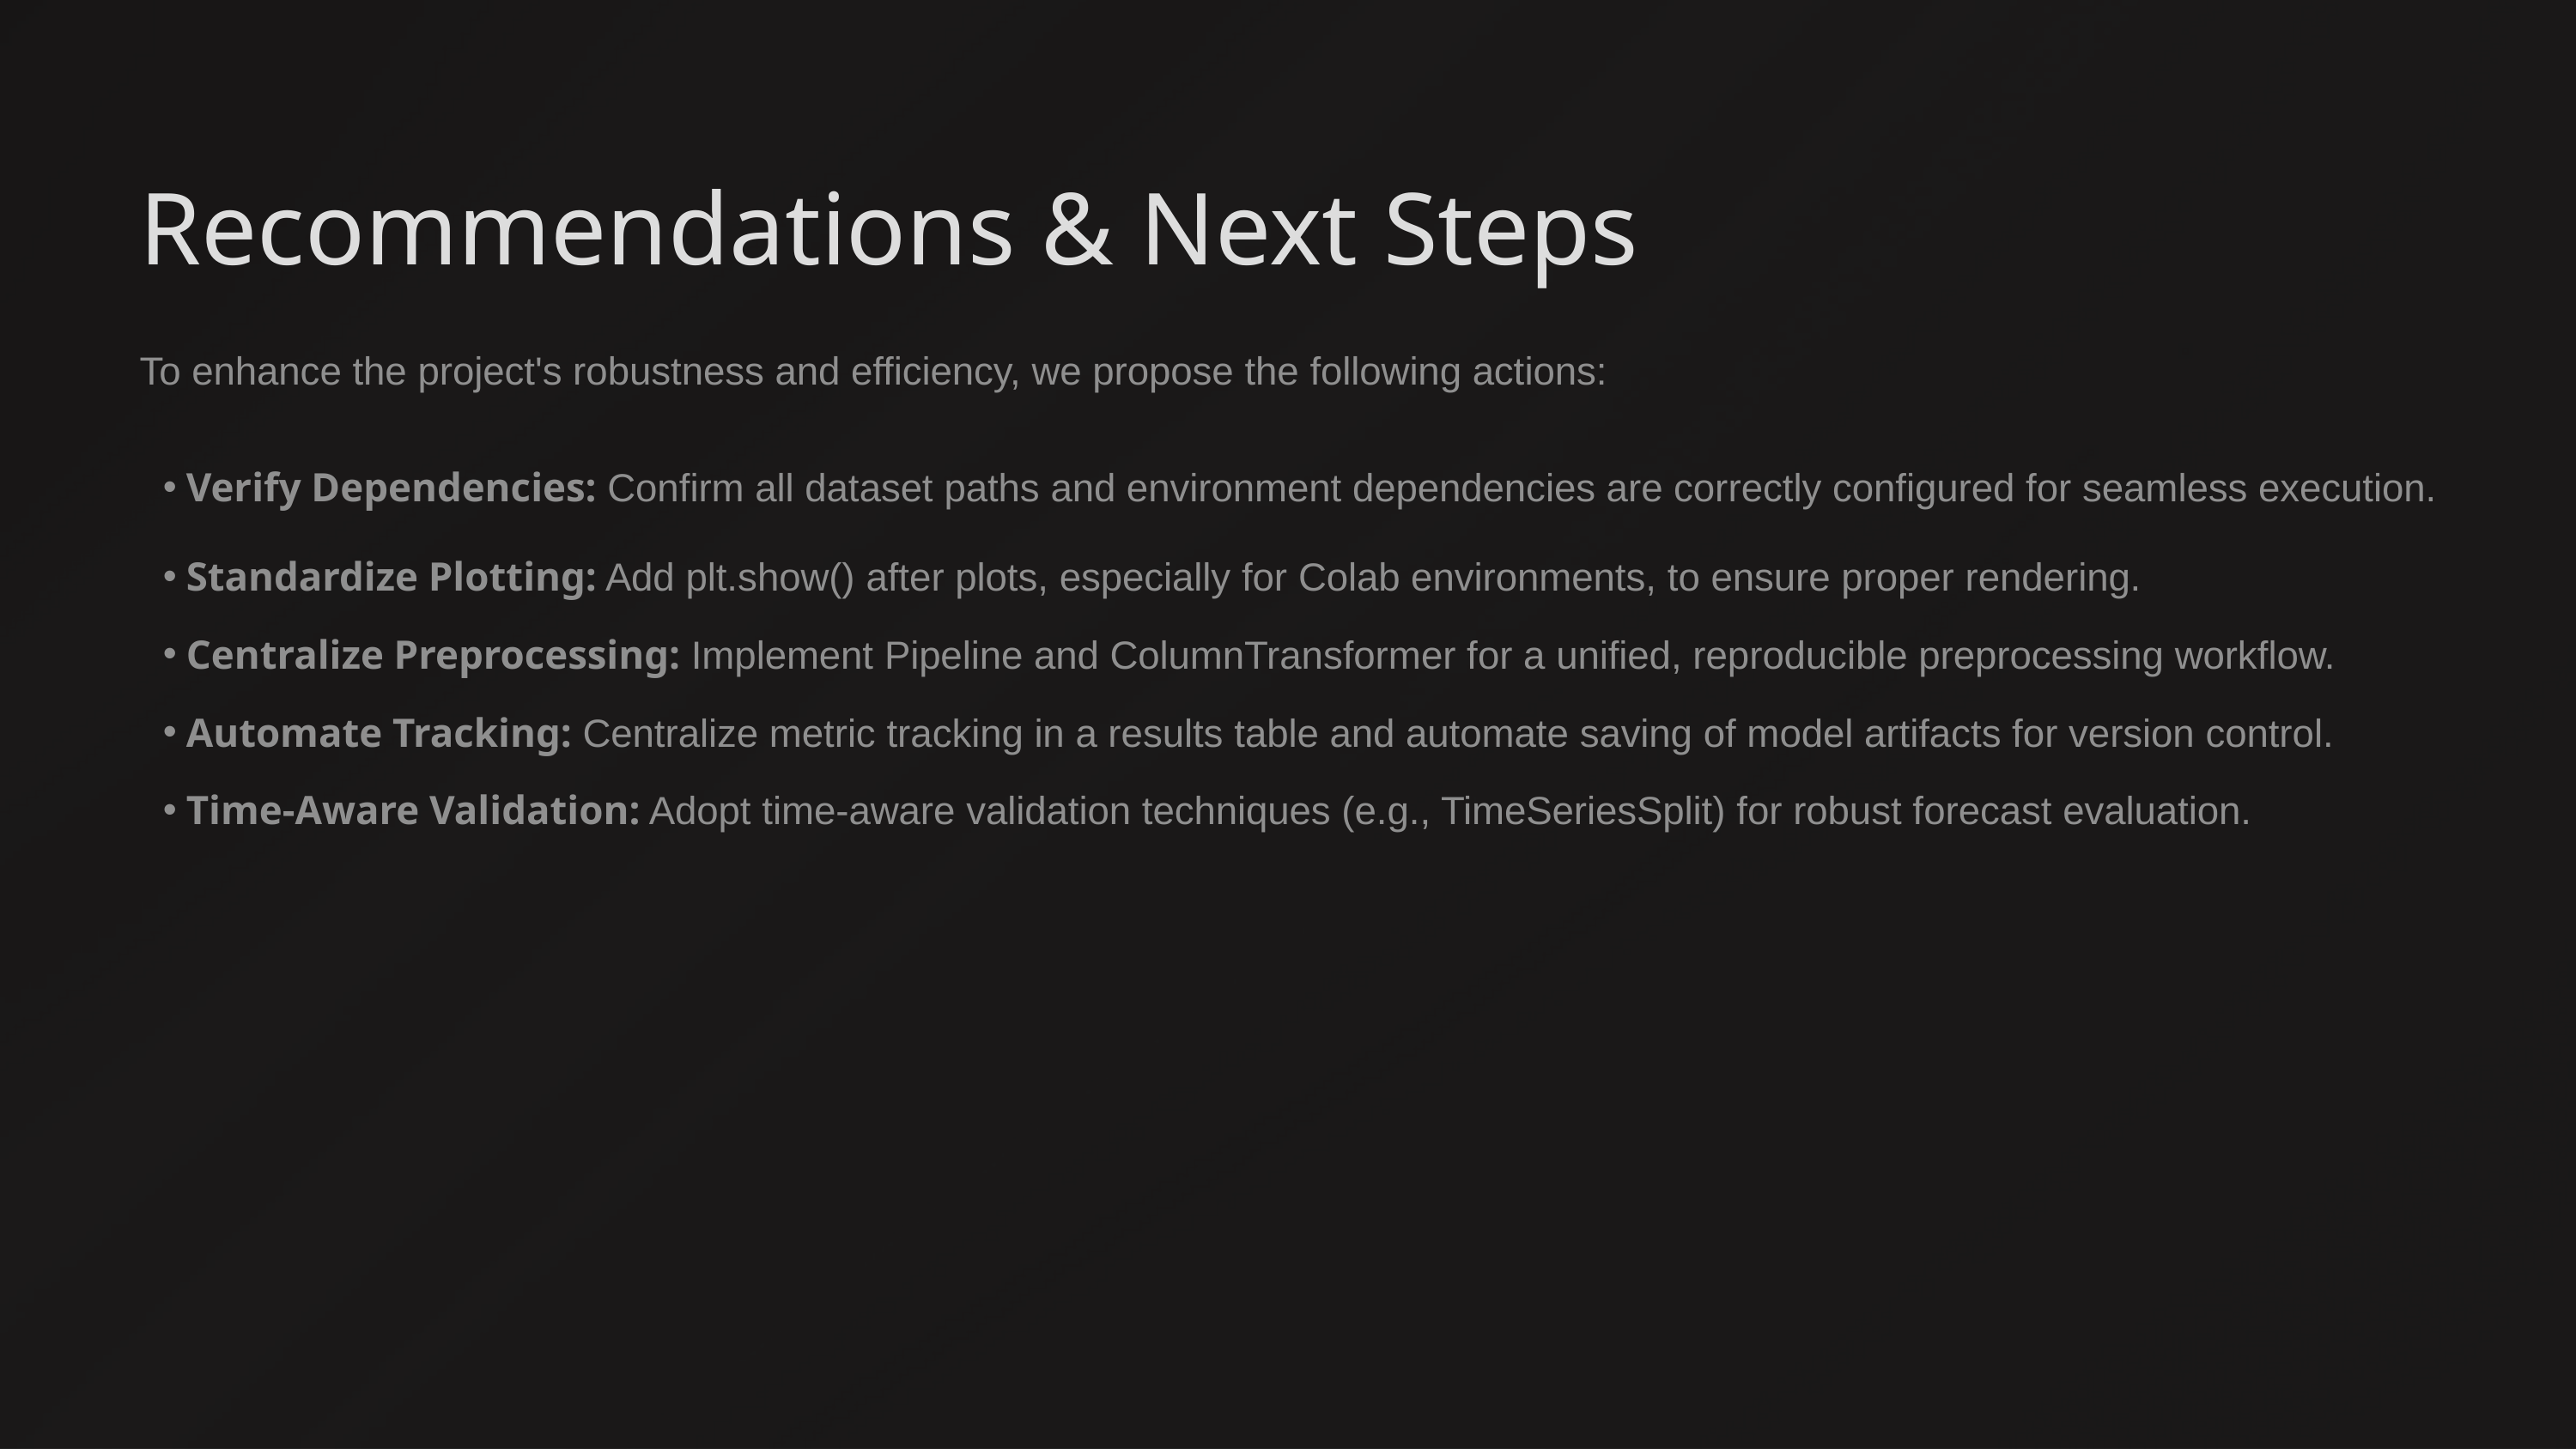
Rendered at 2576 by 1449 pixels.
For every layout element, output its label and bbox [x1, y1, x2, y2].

text_box [0, 0, 2576, 1449]
